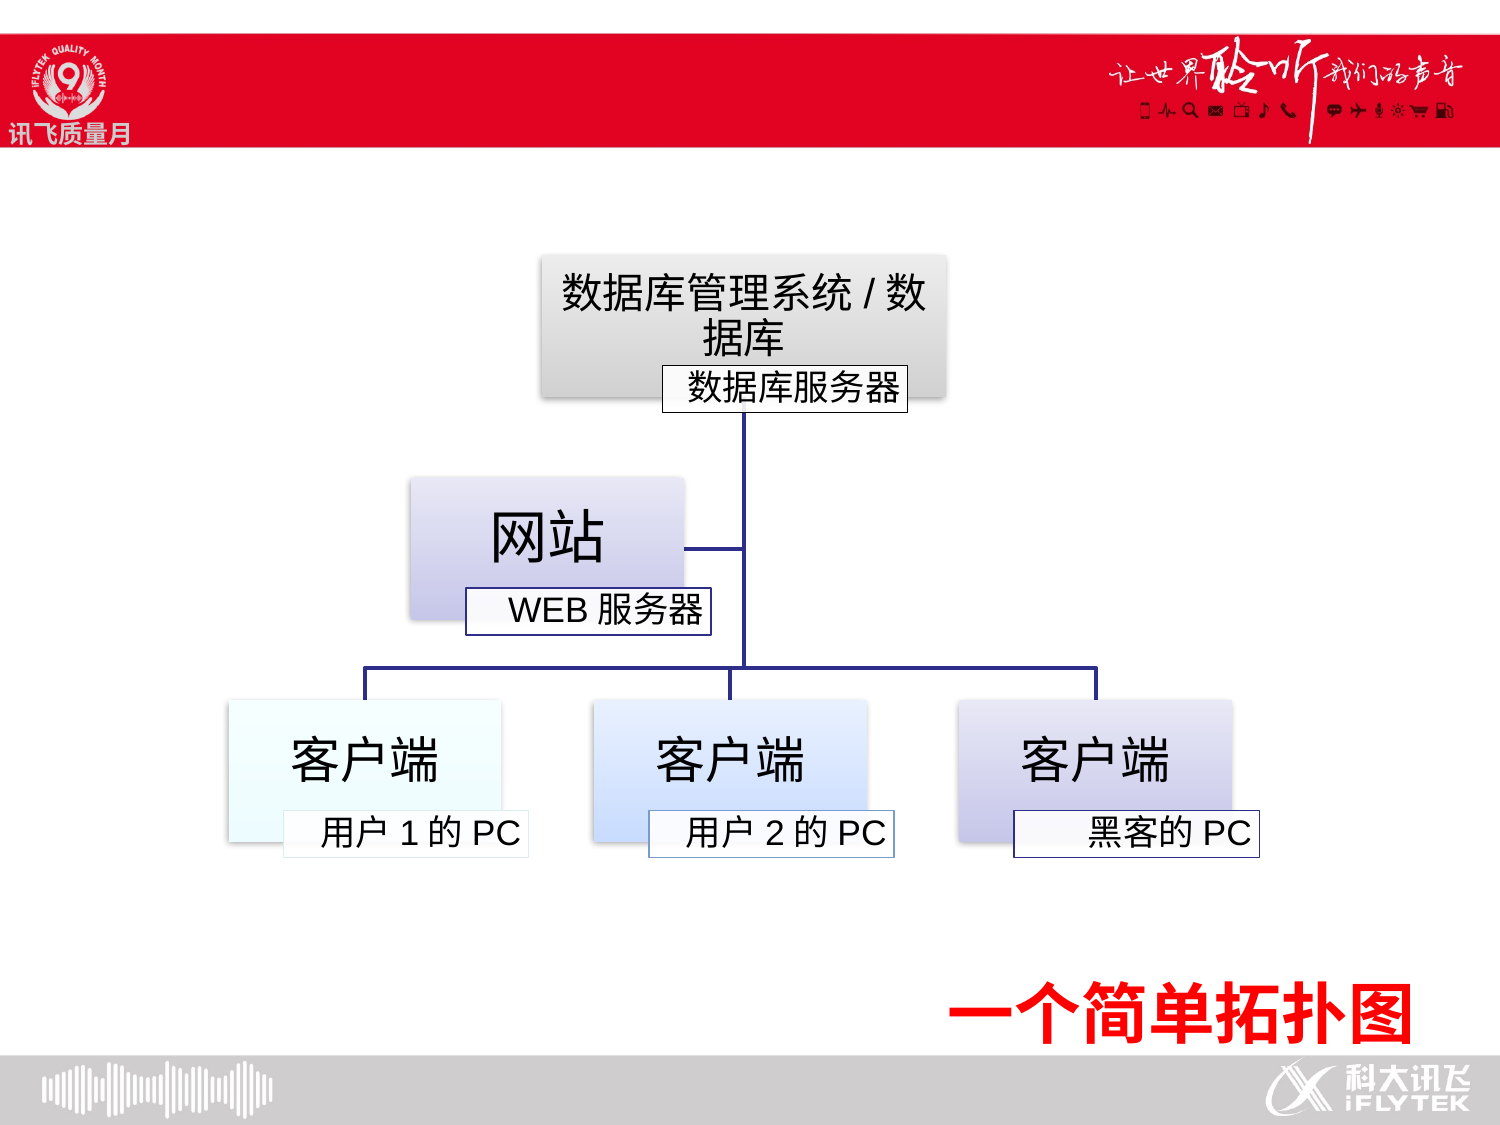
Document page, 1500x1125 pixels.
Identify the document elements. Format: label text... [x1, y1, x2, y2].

title 一个简单拓扑图 [317, 973, 1431, 1051]
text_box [123, 255, 1365, 858]
picture [0, 0, 1500, 1125]
